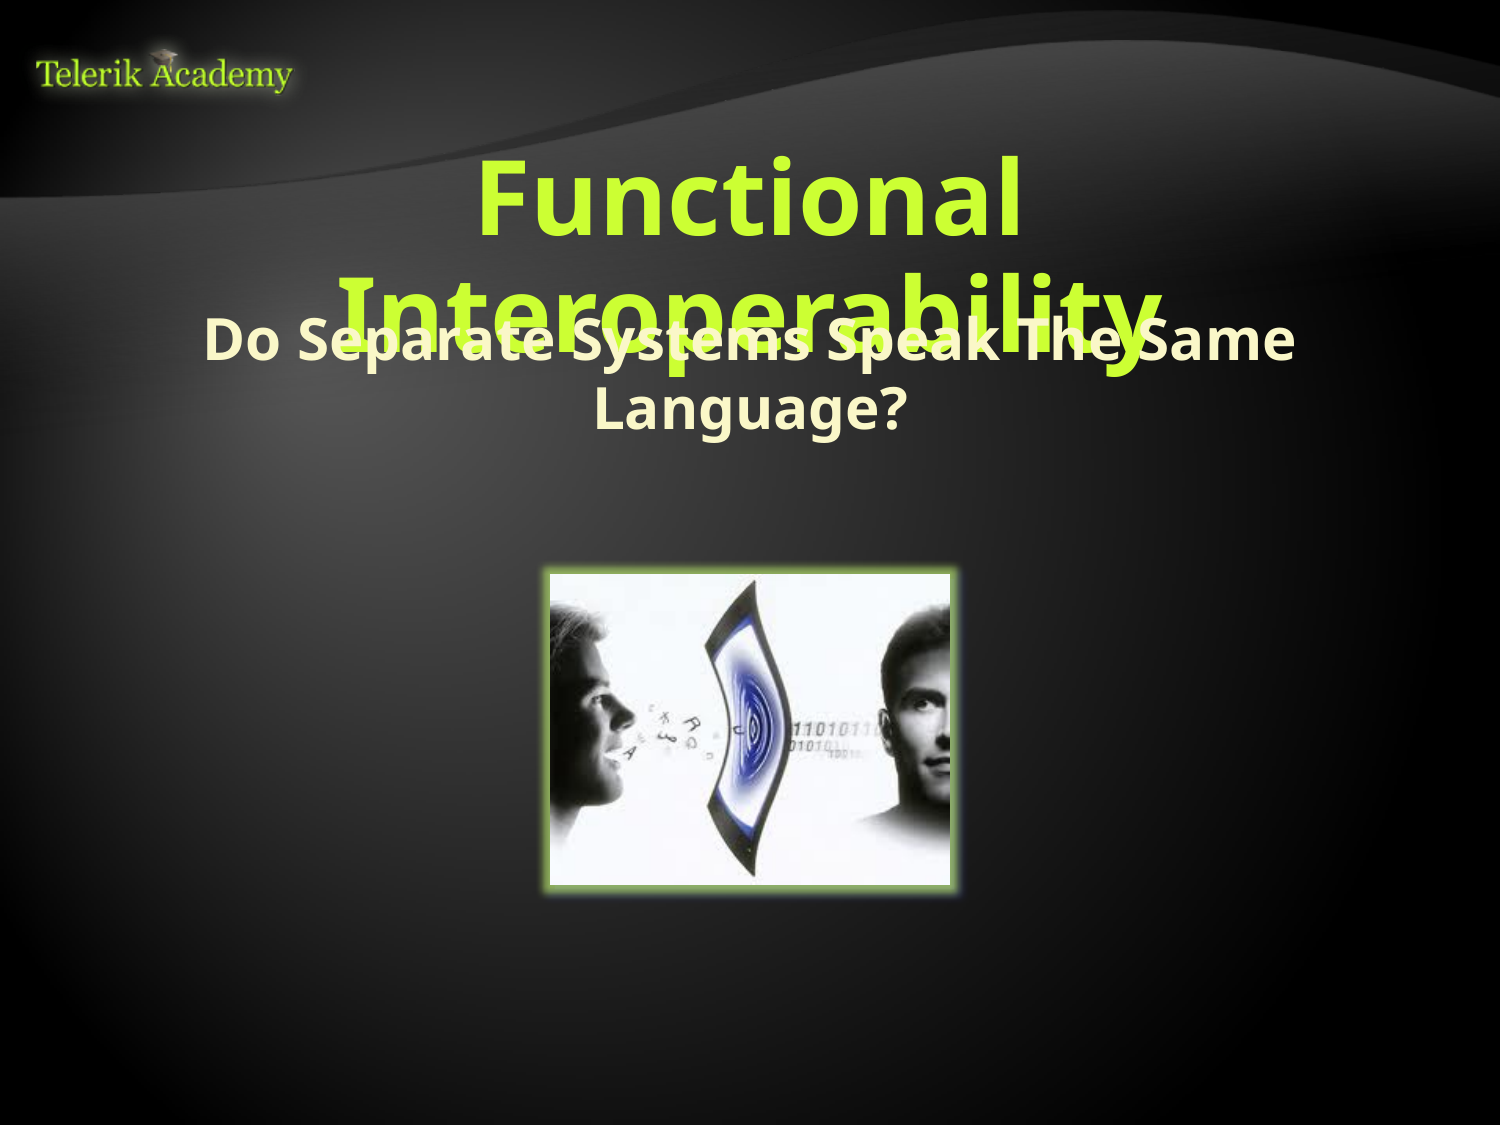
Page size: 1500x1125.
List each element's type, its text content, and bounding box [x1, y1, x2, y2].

subtitle Do Separate Systems Speak The Same Language? [99, 324, 1400, 419]
title Functional Interoperability [99, 200, 1400, 313]
picture [0, 0, 1500, 1125]
